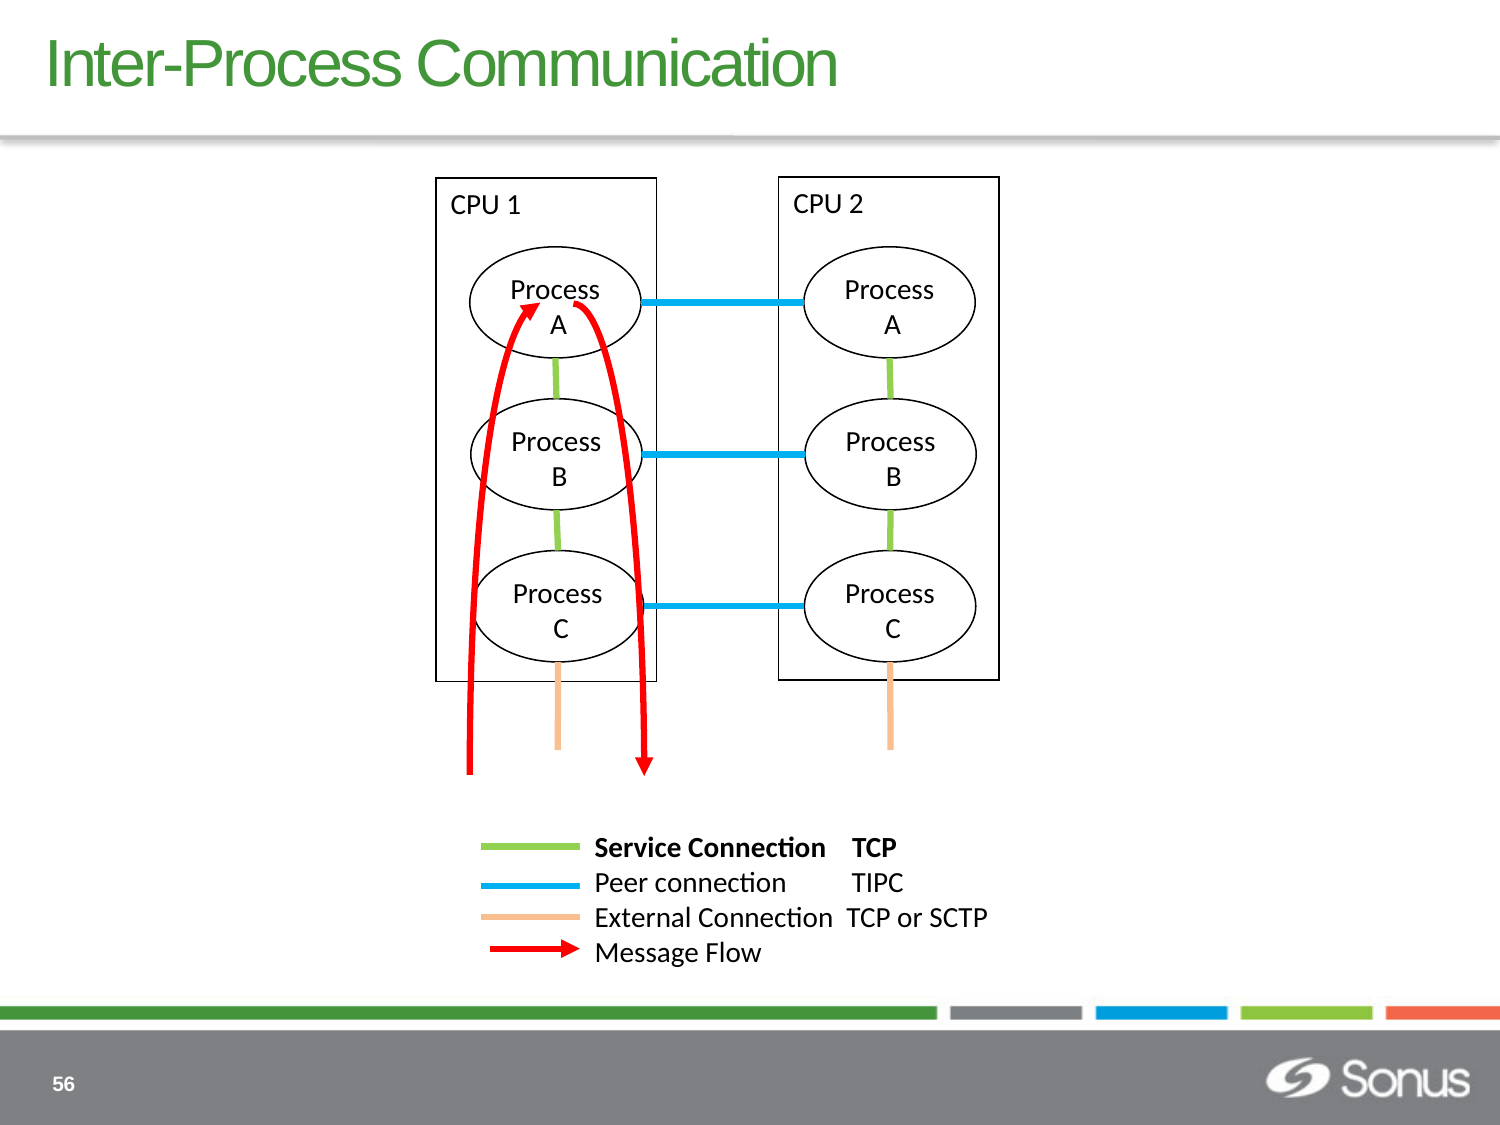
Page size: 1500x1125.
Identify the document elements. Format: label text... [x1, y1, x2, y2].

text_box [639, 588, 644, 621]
text_box Process B [620, 416, 642, 483]
text_box [573, 303, 651, 777]
text_box CPU 2 [778, 176, 1000, 681]
text_box CPU 1 [435, 178, 657, 682]
text_box Process A [804, 246, 976, 358]
text_box Process B [805, 398, 977, 510]
text_box [469, 302, 541, 775]
picture [0, 140, 1500, 1125]
picture [0, 0, 1500, 135]
text_box Process A [469, 246, 641, 358]
text_box Service Connection TCP Peer connection TIPC External Connection TCP or SCTP Message Flow [579, 820, 1099, 971]
text_box Process B [541, 398, 573, 510]
text_box Process C [541, 550, 573, 662]
text_box Process C [804, 550, 976, 662]
title Inter-Process Communication [29, 24, 1471, 105]
text_box Process B [470, 417, 492, 483]
